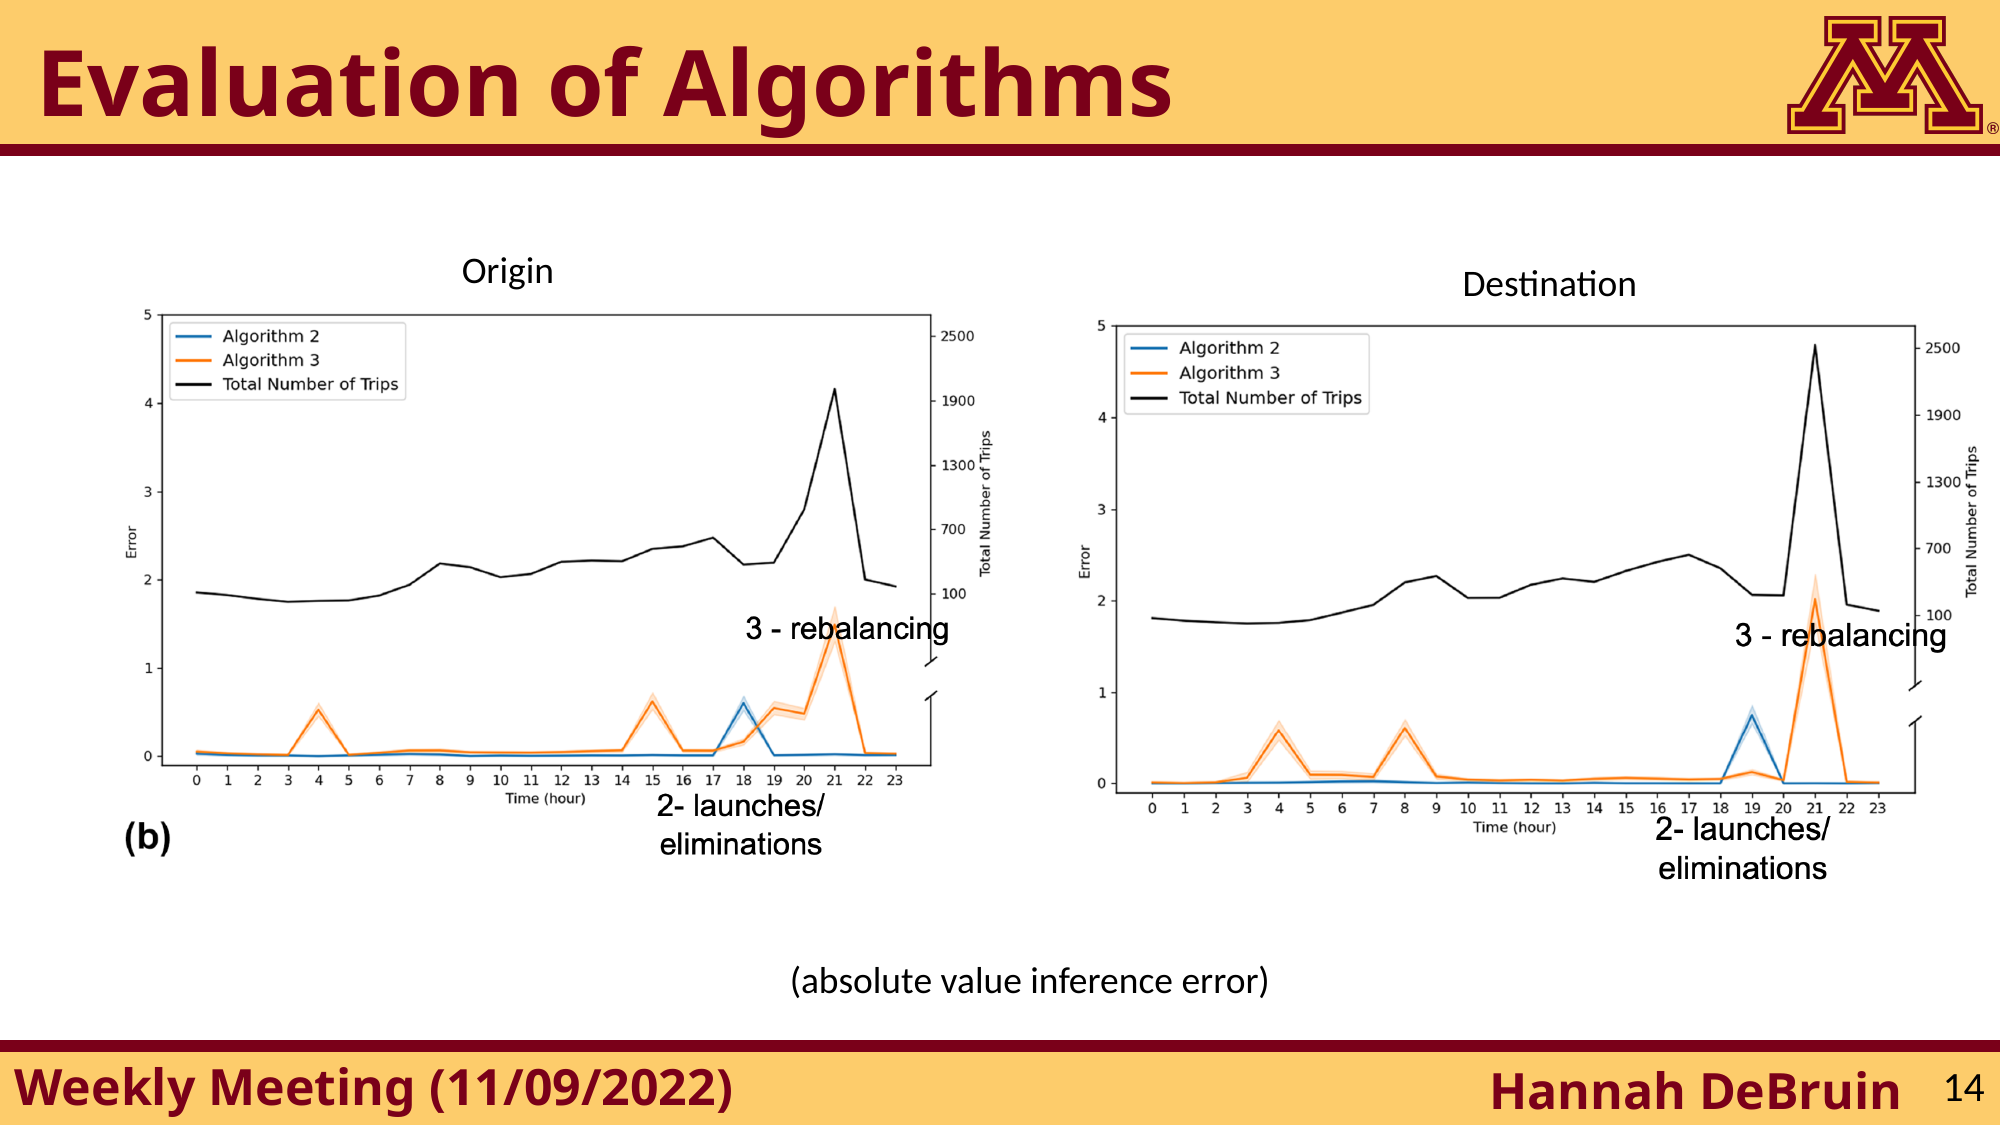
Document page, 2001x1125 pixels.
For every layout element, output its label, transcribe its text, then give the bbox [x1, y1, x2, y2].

text_box Origin [447, 239, 570, 299]
slide_number 14 [1550, 1052, 2000, 1125]
text_box Hannah DeBruin [1249, 1053, 1550, 1125]
picture [1786, 14, 2000, 136]
picture [118, 299, 1001, 860]
text_box Weekly Meeting (11/09/2022) [0, 1053, 1000, 1125]
text_box [0, 1052, 1550, 1125]
text_box (absolute value inference error) [774, 948, 1286, 1009]
text_box Evaluation of Algorithms [21, 29, 1749, 144]
picture [1074, 315, 1988, 891]
text_box [0, 0, 2000, 144]
text_box Destination [1447, 251, 1653, 311]
